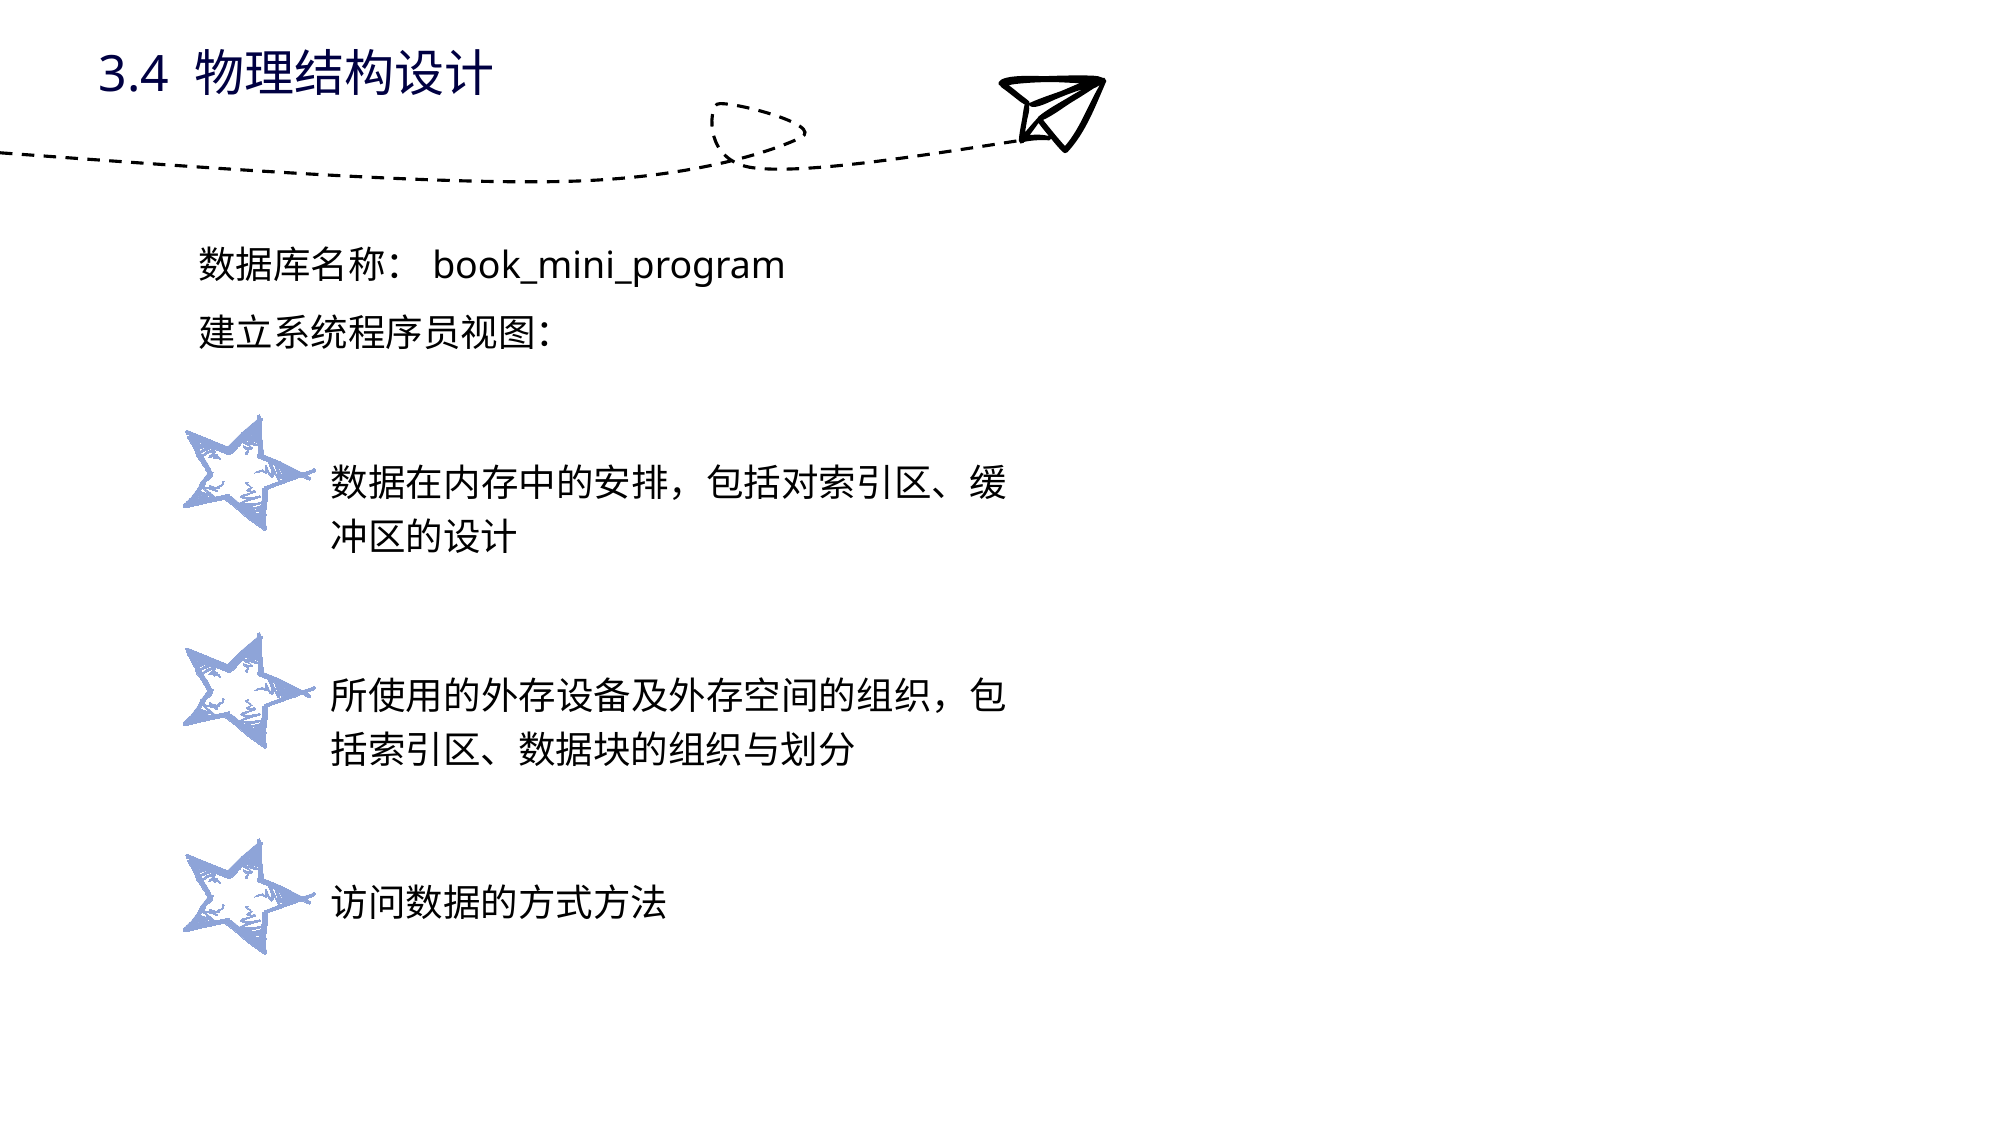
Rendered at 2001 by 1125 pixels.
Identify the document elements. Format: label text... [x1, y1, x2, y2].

text_box [183, 414, 316, 531]
text_box [183, 838, 316, 955]
text_box [183, 632, 316, 749]
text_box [0, 33, 1103, 182]
text_box 所使用的外存设备及外存空间的组织，包括索引区、数据块的组织与划分 [316, 655, 1022, 779]
text_box 访问数据的方式方法 [316, 862, 1022, 932]
text_box 数据库名称：book_mini_program 建立系统程序员视图： [183, 211, 1184, 361]
text_box 数据在内存中的安排，包括对索引区、缓冲区的设计 [316, 442, 1022, 566]
